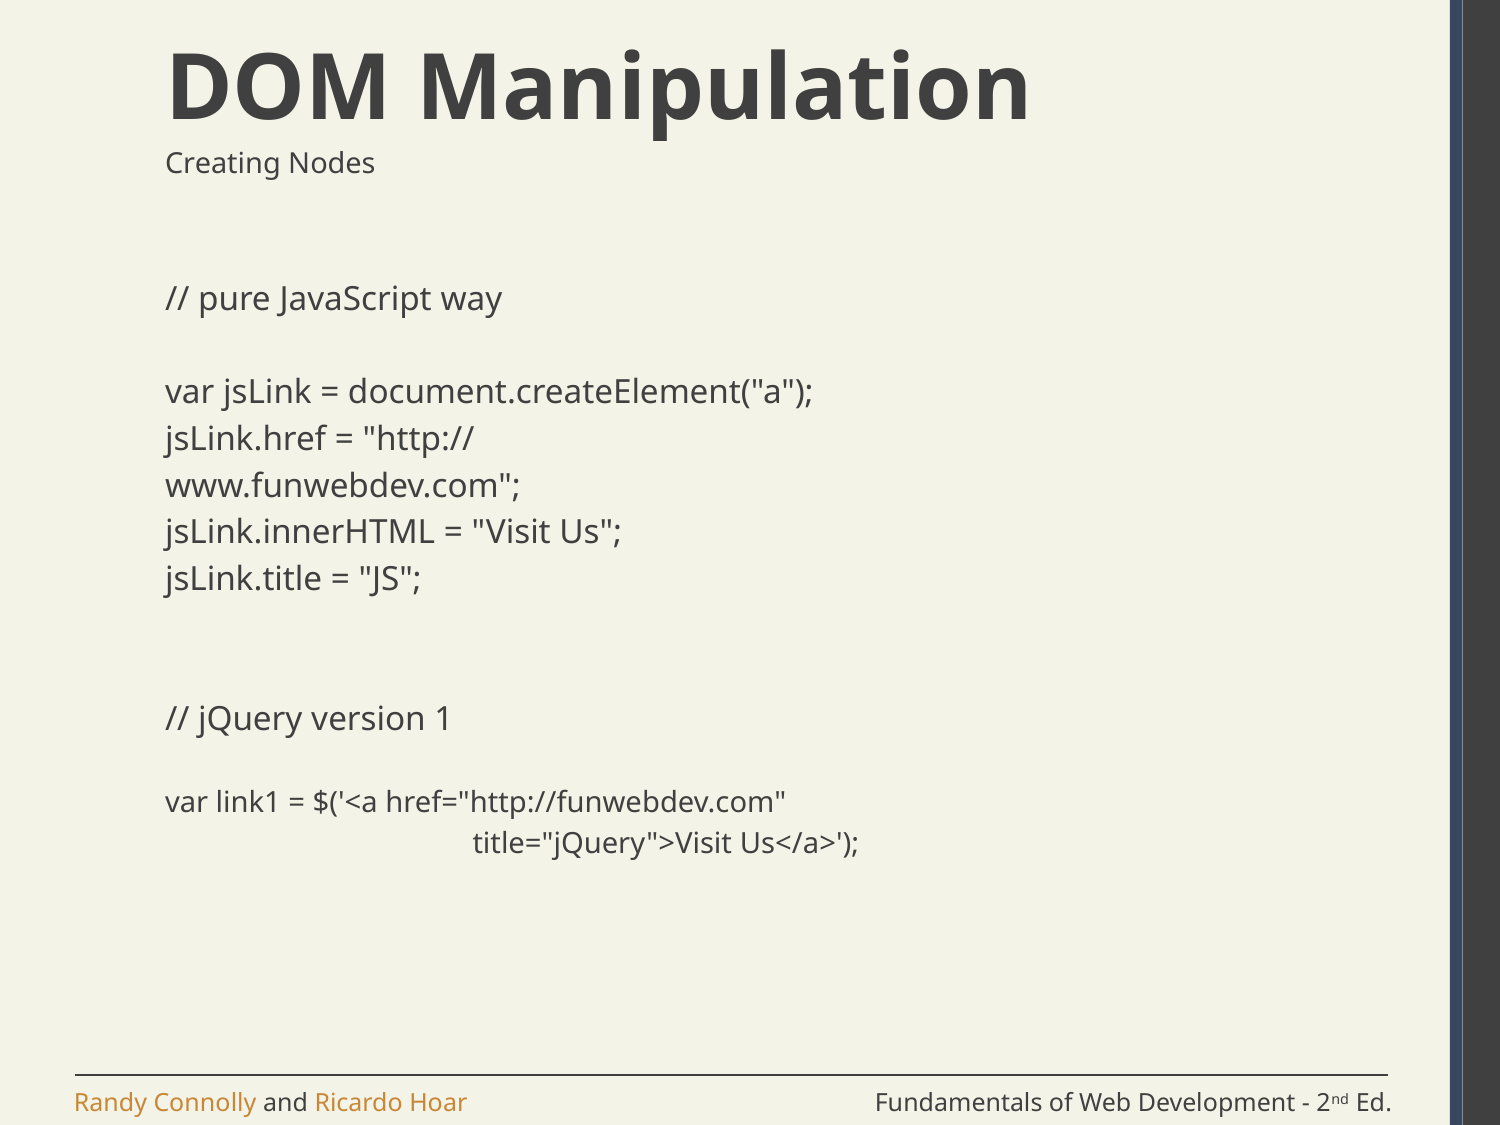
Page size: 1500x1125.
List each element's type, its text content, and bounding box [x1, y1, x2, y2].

list Creating Nodes [150, 137, 1200, 188]
list // pure JavaScript way var jsLink = document.createElement("a"); jsLink.href = "http:// www.funwebdev.com"; jsLink.innerHTML = "Visit Us"; jsLink.title = "JS"; // jQuery version 1 var link1 = $('<a href="http://funwebdev.com" title="jQuery">Visit Us</a>'); [150, 270, 1376, 1013]
title DOM Manipulation [150, 20, 1425, 188]
